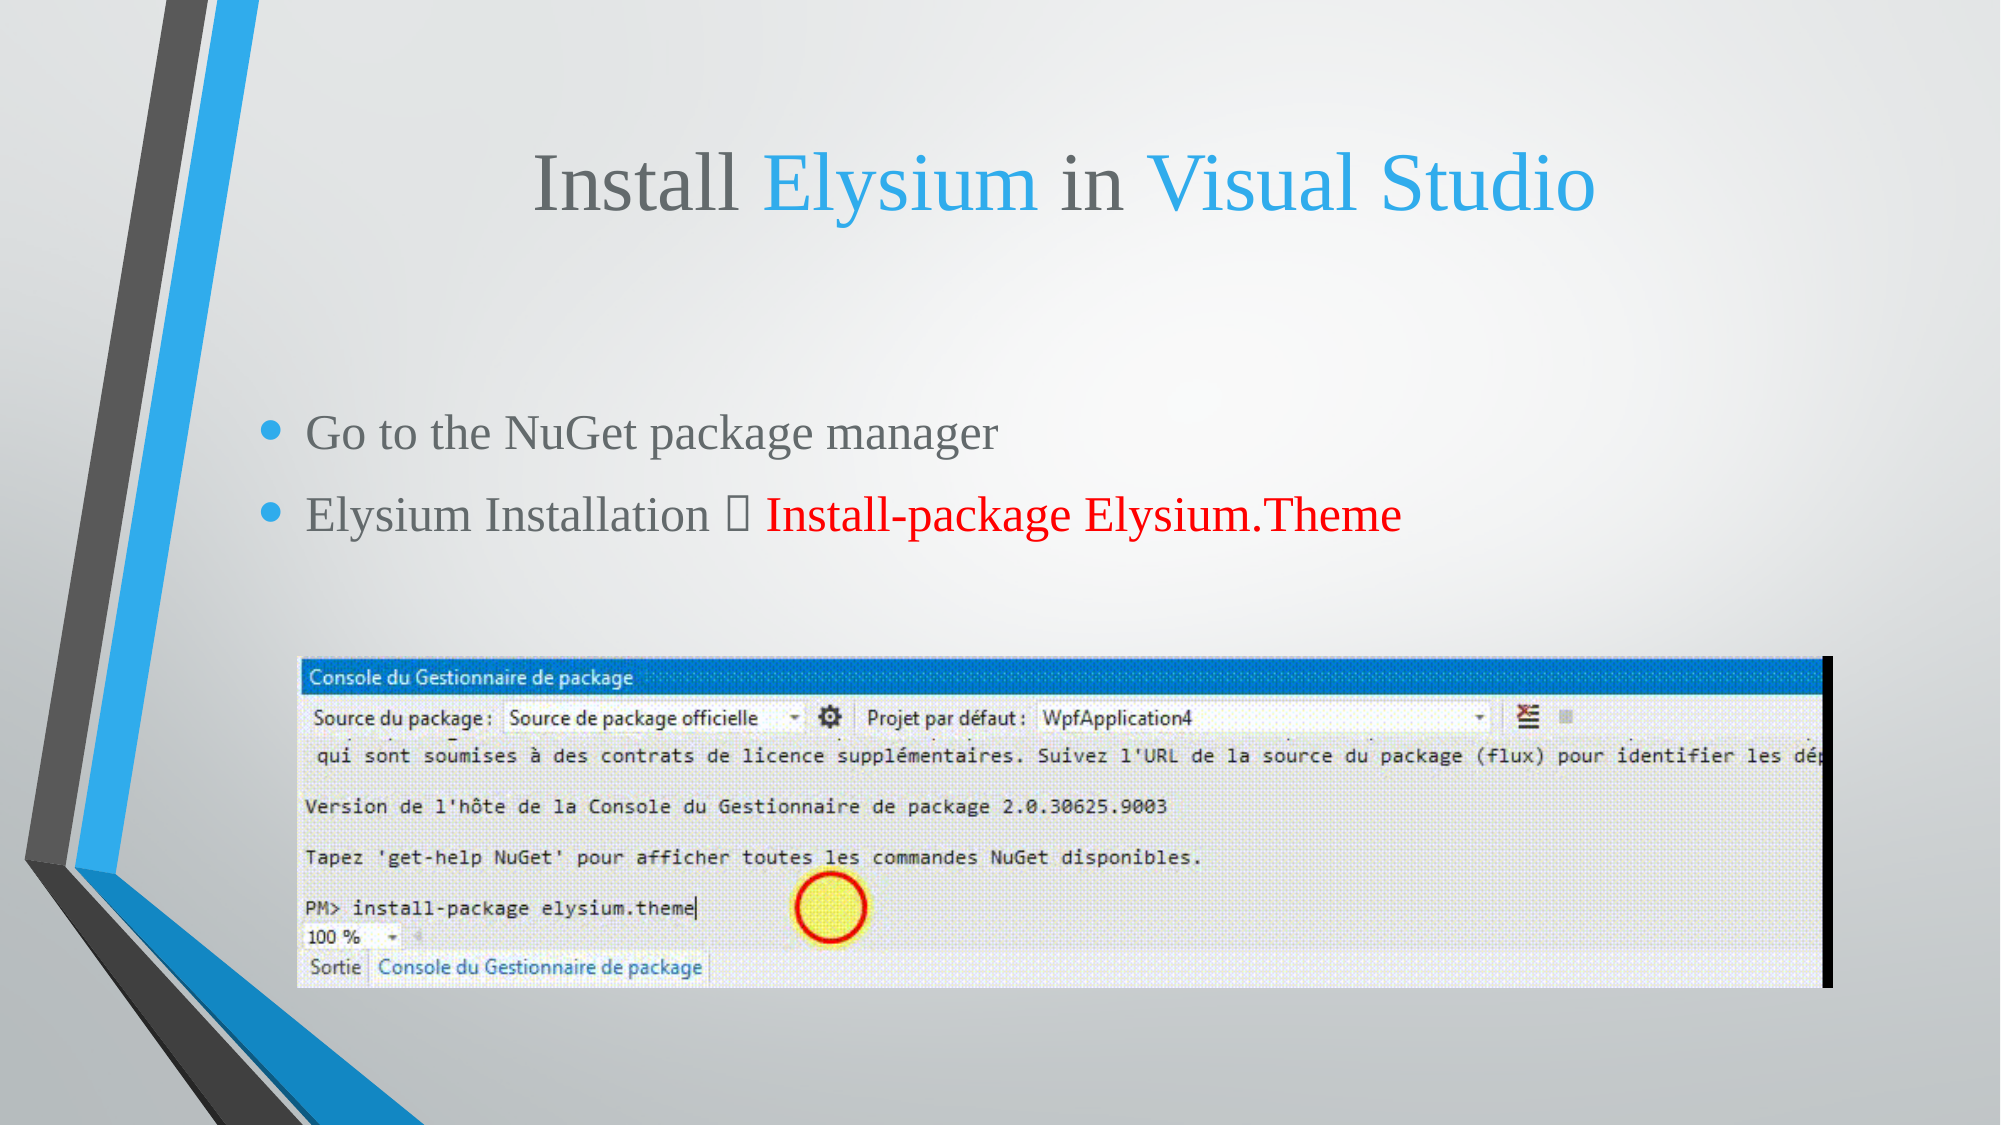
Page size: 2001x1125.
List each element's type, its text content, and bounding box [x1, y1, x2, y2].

list Go to the NuGet package manager Elysium Installation  Install-package Elysium.Theme [243, 303, 1887, 638]
picture [297, 656, 1833, 988]
title Install Elysium in Visual Studio [243, 112, 1887, 242]
